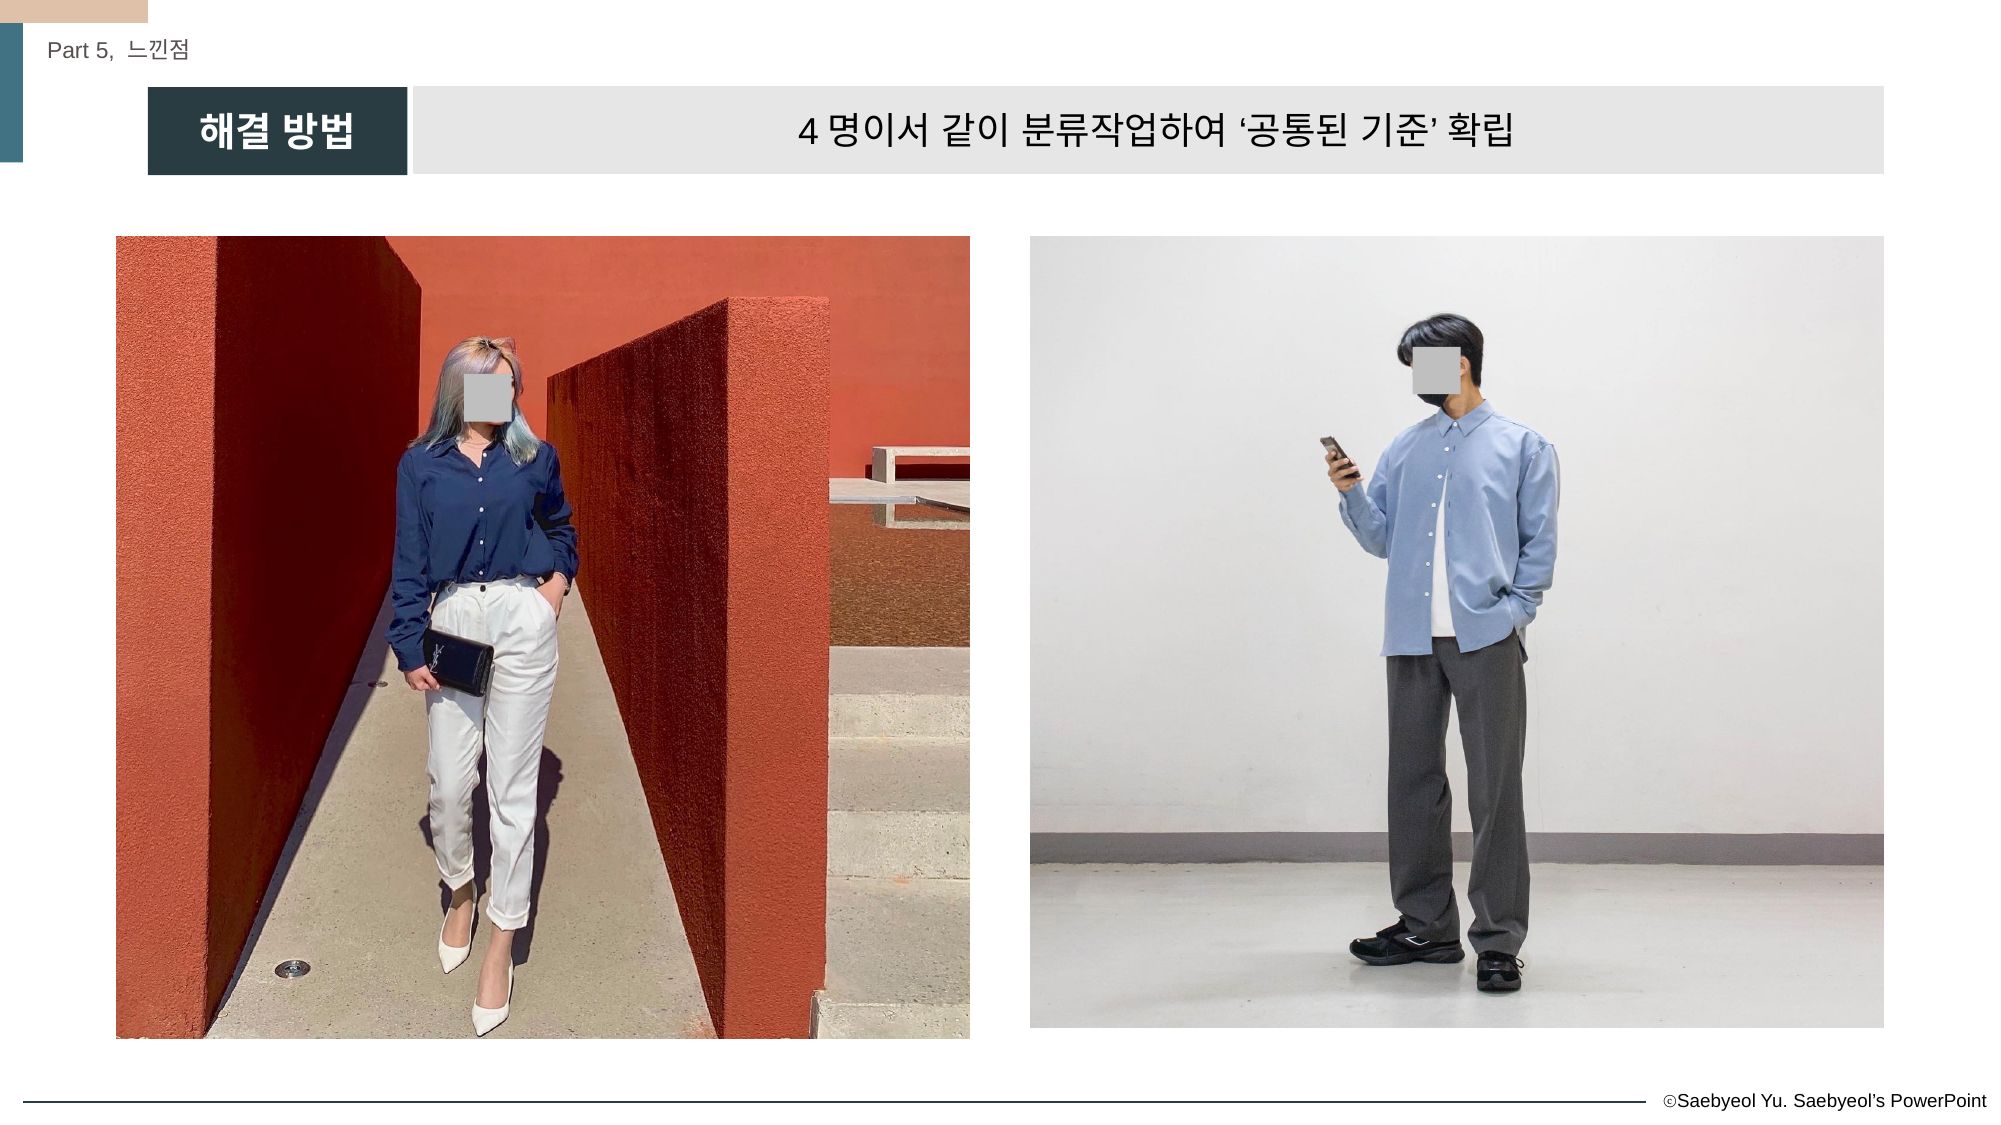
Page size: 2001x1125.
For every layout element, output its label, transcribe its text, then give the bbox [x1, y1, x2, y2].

text_box 4명이서 같이 분류작업하여 ‘공통된 기준’ 확립 [413, 87, 1884, 173]
picture [116, 236, 970, 1039]
text_box [0, 23, 23, 163]
text_box [0, 0, 148, 23]
text_box 해결 방법 [147, 87, 408, 176]
picture [1030, 236, 1884, 1029]
text_box Part 5, 느낀점 [32, 28, 427, 71]
